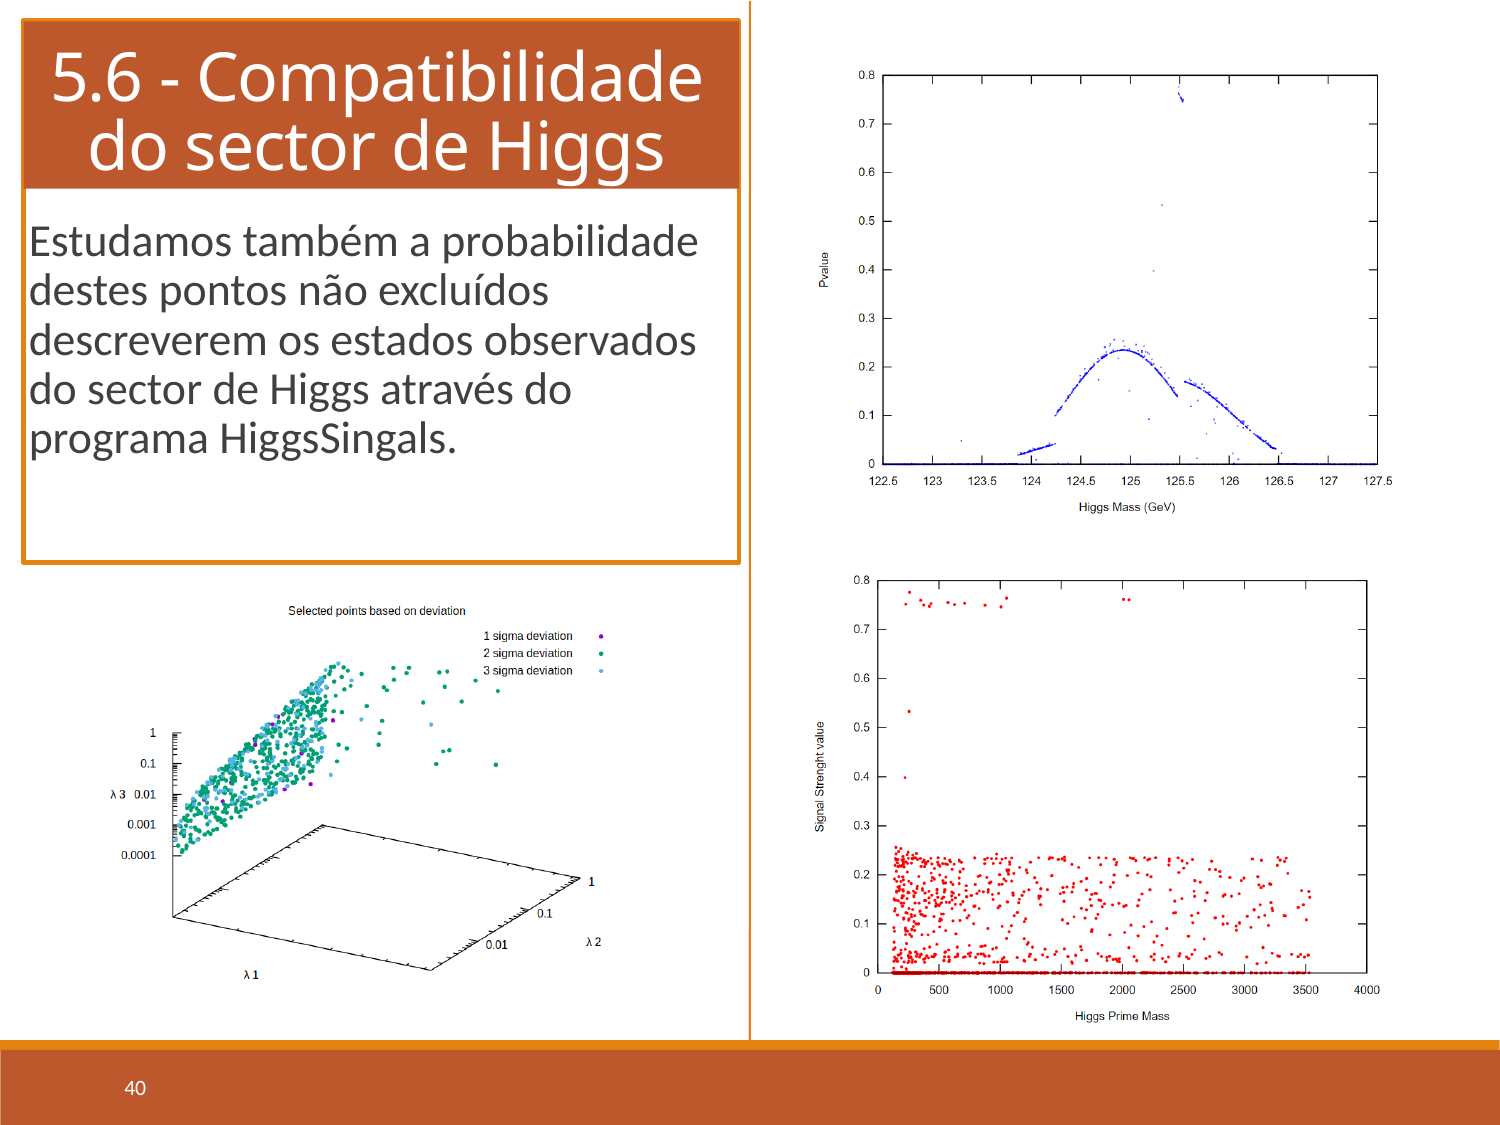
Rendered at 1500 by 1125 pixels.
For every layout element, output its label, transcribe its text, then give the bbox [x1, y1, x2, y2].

picture [812, 564, 1407, 1032]
picture [812, 58, 1400, 526]
title 5.6 - Compatibilidade do sector de Higgs [17, 21, 736, 192]
picture [93, 578, 658, 1032]
list Estudamos também a probabilidade destes pontos não excluídos descreverem os estados observados do sector de Higgs através do programa HiggsSingals. [28, 209, 730, 547]
slide_number 40 [0, 1056, 162, 1117]
